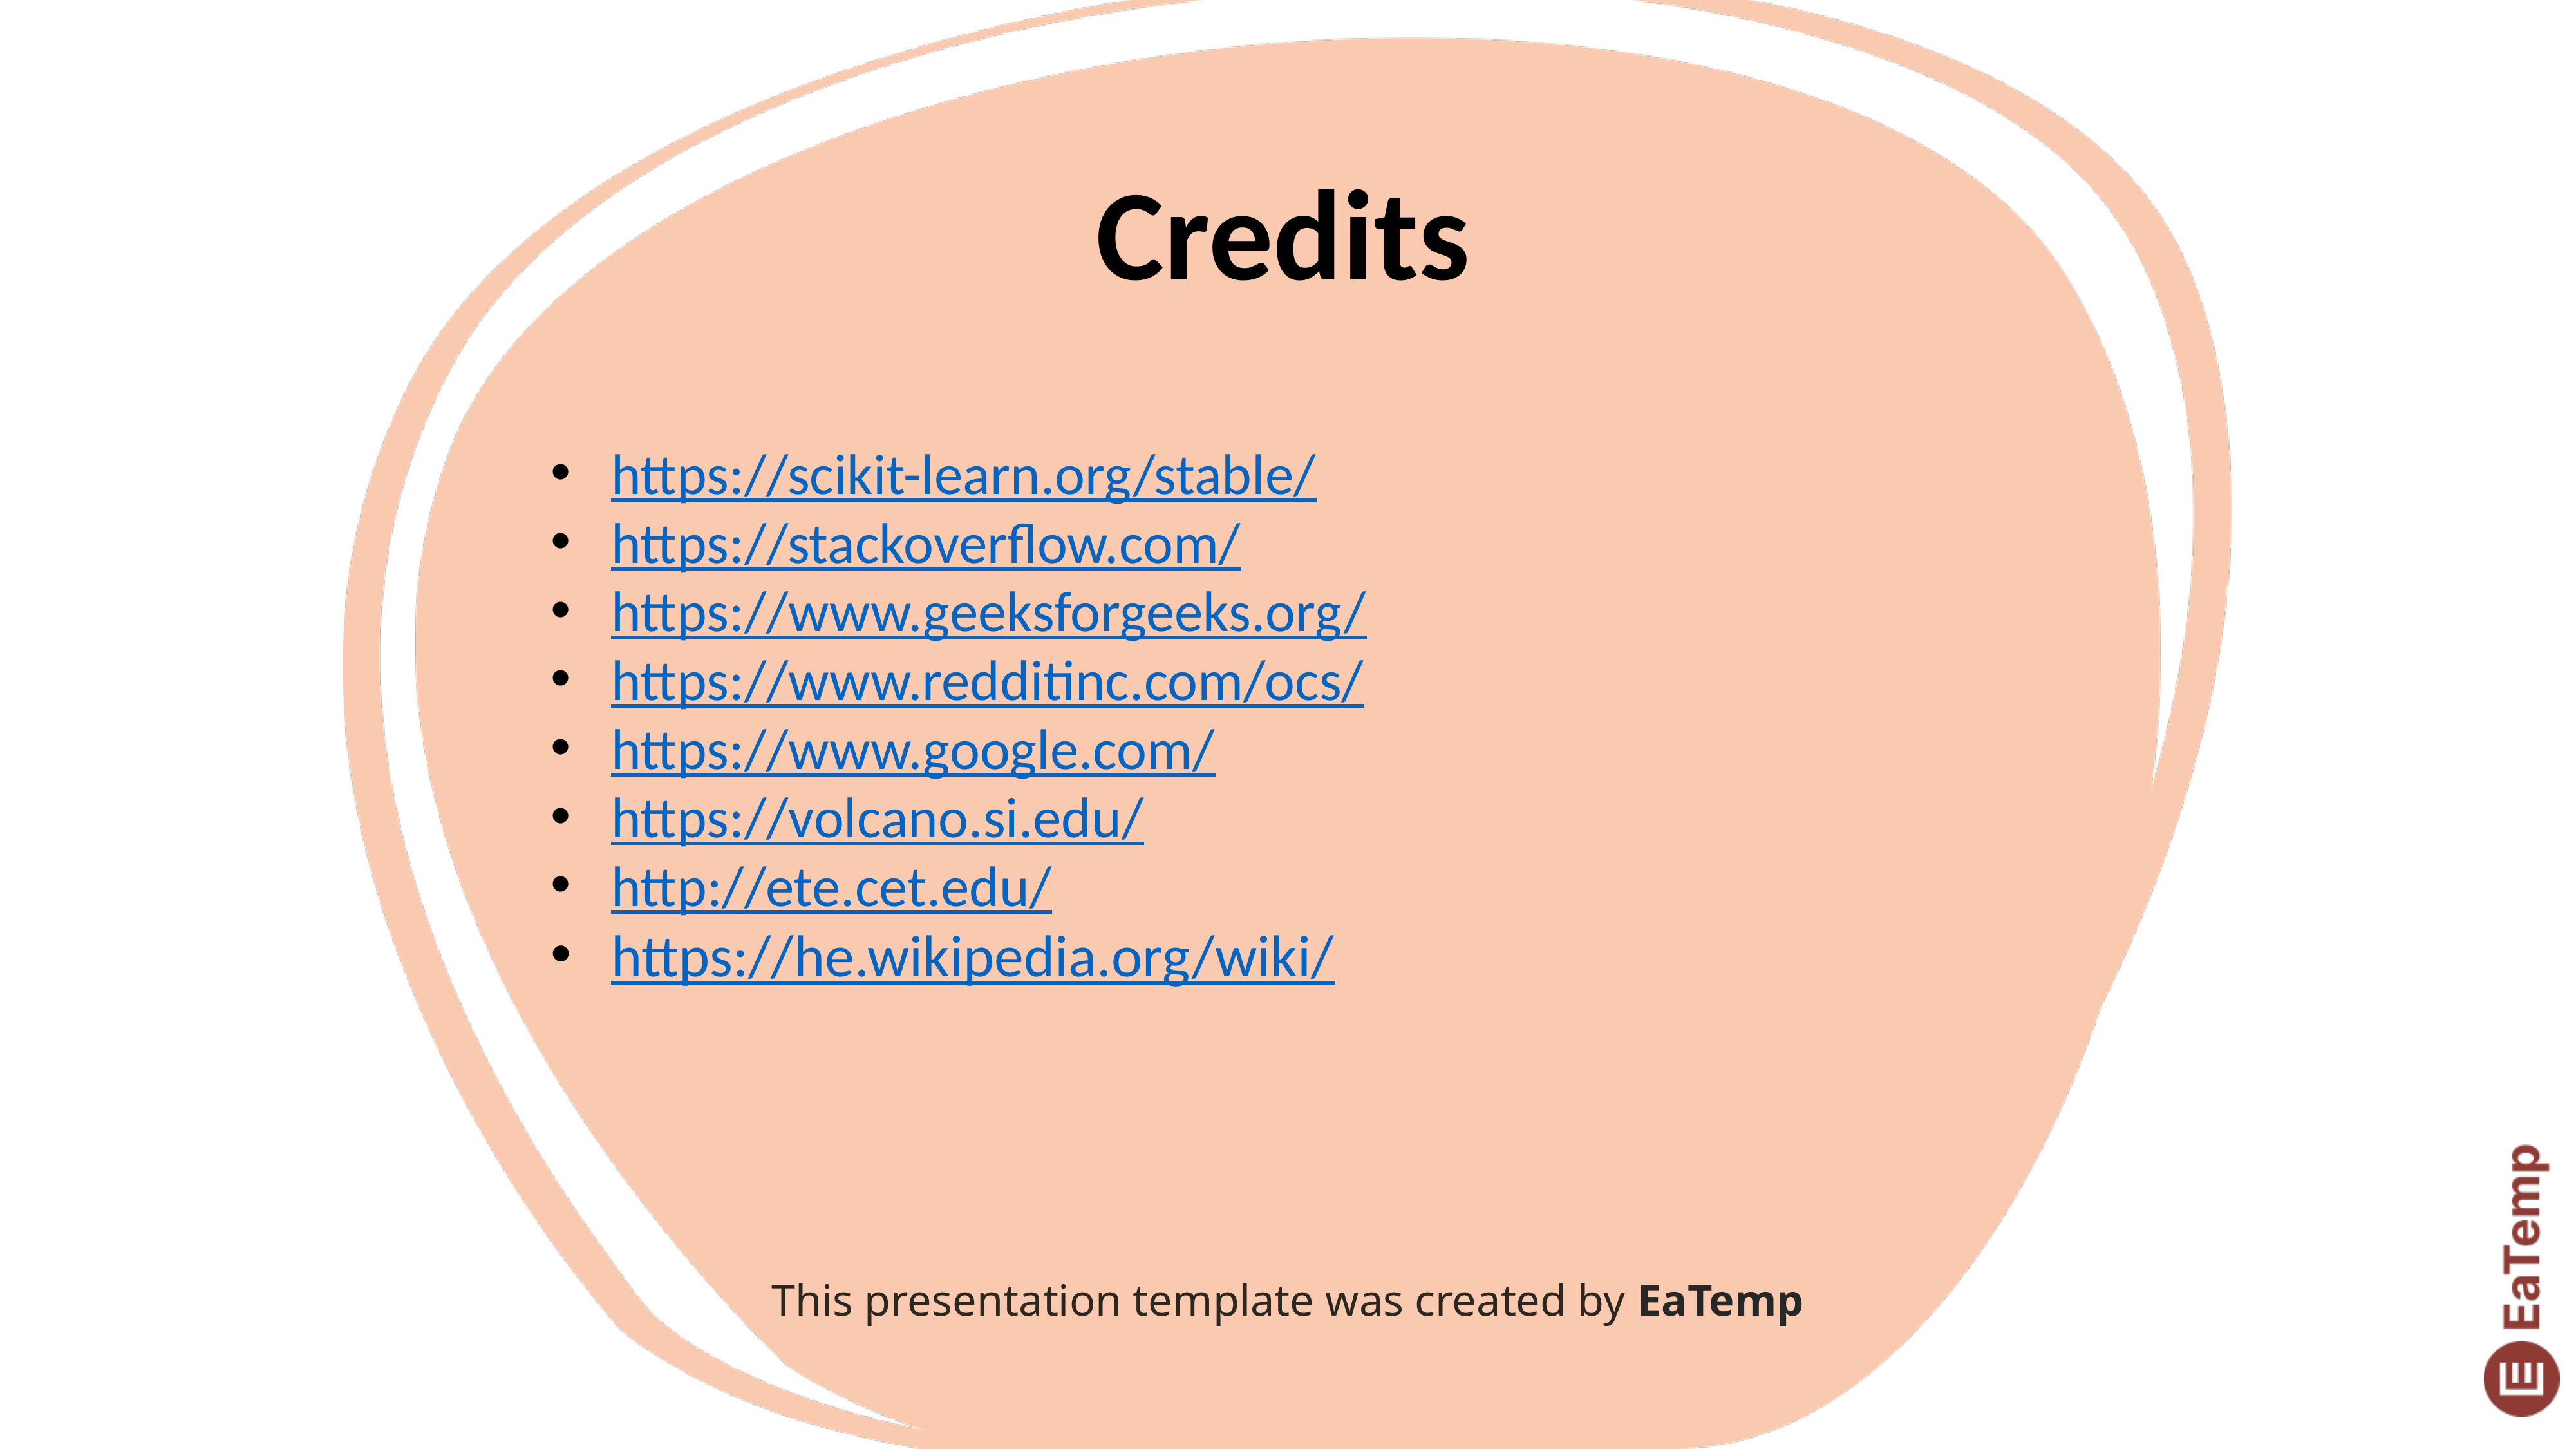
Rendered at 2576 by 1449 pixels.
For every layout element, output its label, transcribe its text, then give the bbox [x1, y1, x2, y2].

text_box [2468, 1110, 2576, 1449]
text_box Credits [0, 139, 2571, 317]
text_box https://scikit-learn.org/stable/ https://stackoverflow.com/ https://www.geeksforgeeks.org/ https://www.redditinc.com/ocs/ https://www.google.com/ https://volcano.si.edu/ http://ete.cet.edu/ https://he.wikipedia.org/wiki/ [541, 432, 1820, 994]
text_box This presentation template was created by EaTemp [762, 1268, 1814, 1330]
picture [343, 0, 2232, 139]
picture [2484, 1142, 2560, 1417]
picture [343, 317, 2232, 1449]
